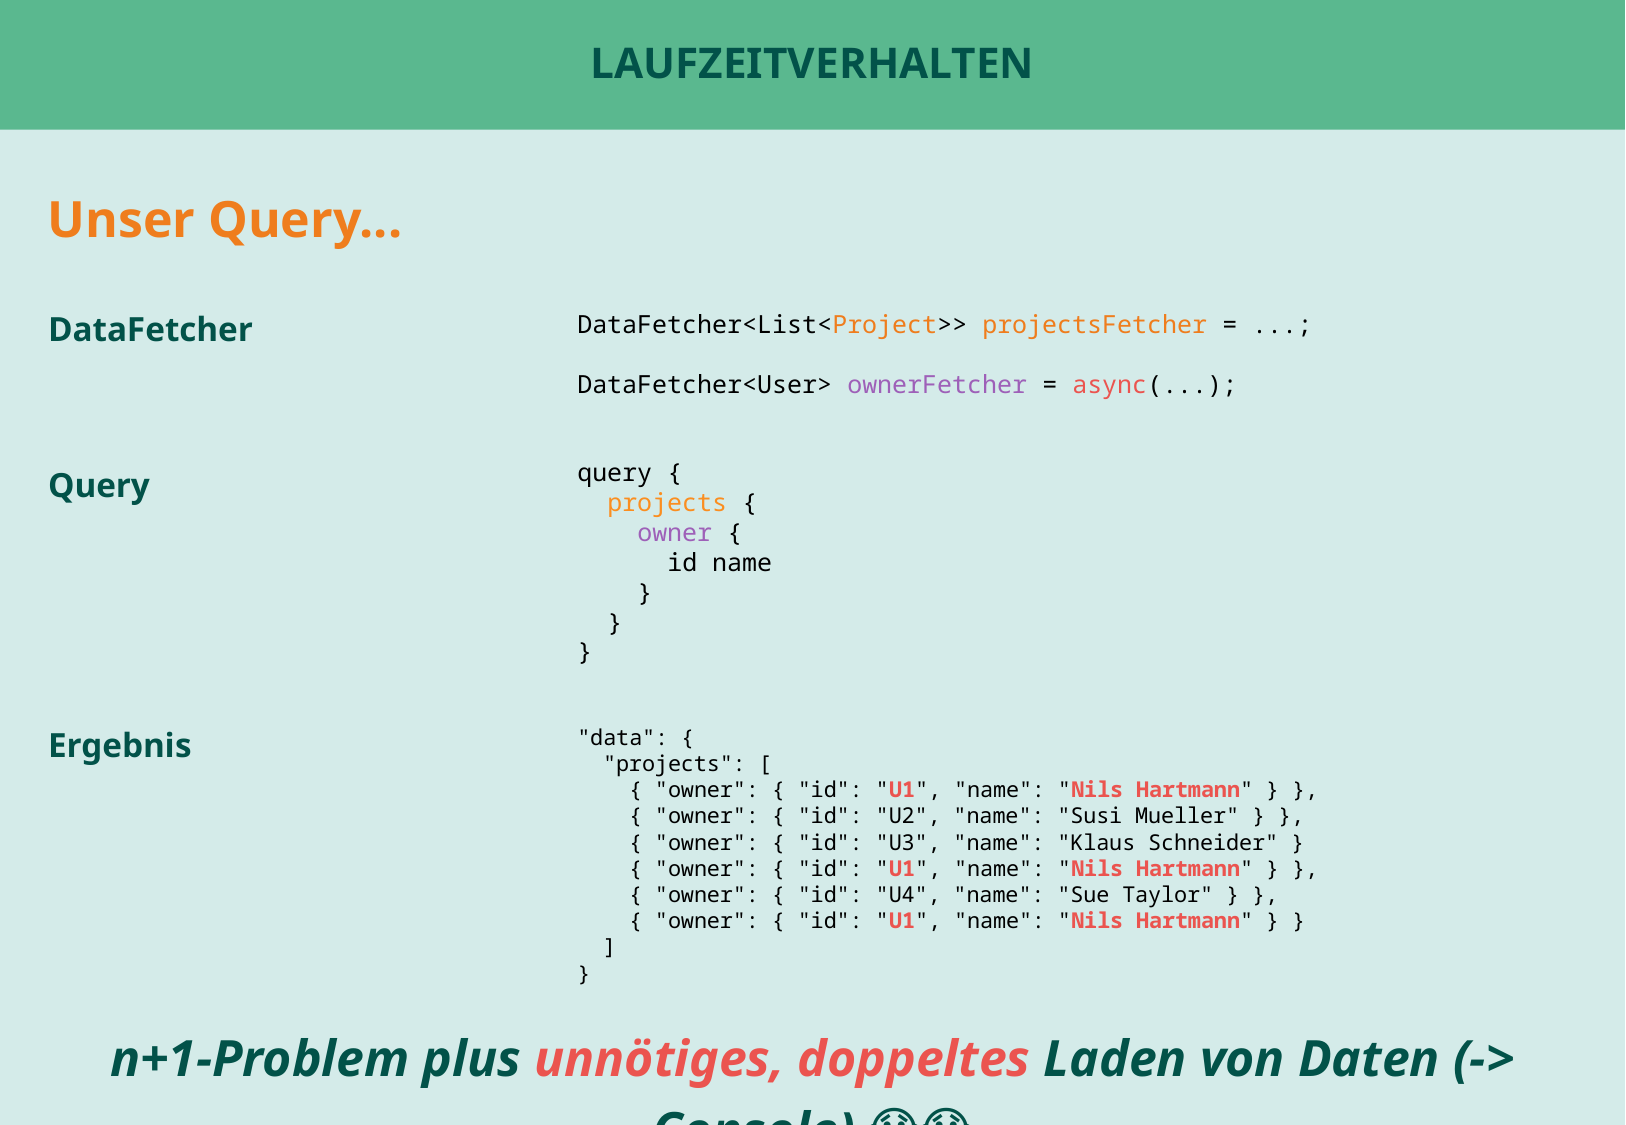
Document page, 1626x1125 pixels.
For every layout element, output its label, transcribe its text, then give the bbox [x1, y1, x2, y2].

text_box query { projects { owner { id name } } } [562, 448, 1625, 674]
text_box DataFetcher [33, 301, 434, 356]
text_box Unser Query... [33, 168, 1592, 255]
text_box Ergebnis [33, 716, 434, 772]
text_box n+1-Problem plus unnötiges, doppeltes Laden von Daten (-> Console) 😱😱 [0, 1006, 1625, 1125]
text_box Query [33, 457, 434, 512]
text_box "data": { "projects": [ { "owner": { "id": "U1", "name": "Nils Hartmann" } }, { "owner": { "id": "U2", "name": "Susi Mueller" } }, { "owner": { "id": "U3", "name": "Klaus Schneider" } { "owner": { "id": "U1", "name": "Nils Hartmann" } }, { "owner": { "id": "U4", "name": "Sue Taylor" } }, { "owner": { "id": "U1", "name": "Nils Hartmann" } } ] } [562, 716, 1531, 993]
title Laufzeitverhalten [0, 0, 1625, 130]
text_box DataFetcher<List<Project>> projectsFetcher = ...; DataFetcher<User> ownerFetcher = async(...); [562, 301, 1625, 437]
